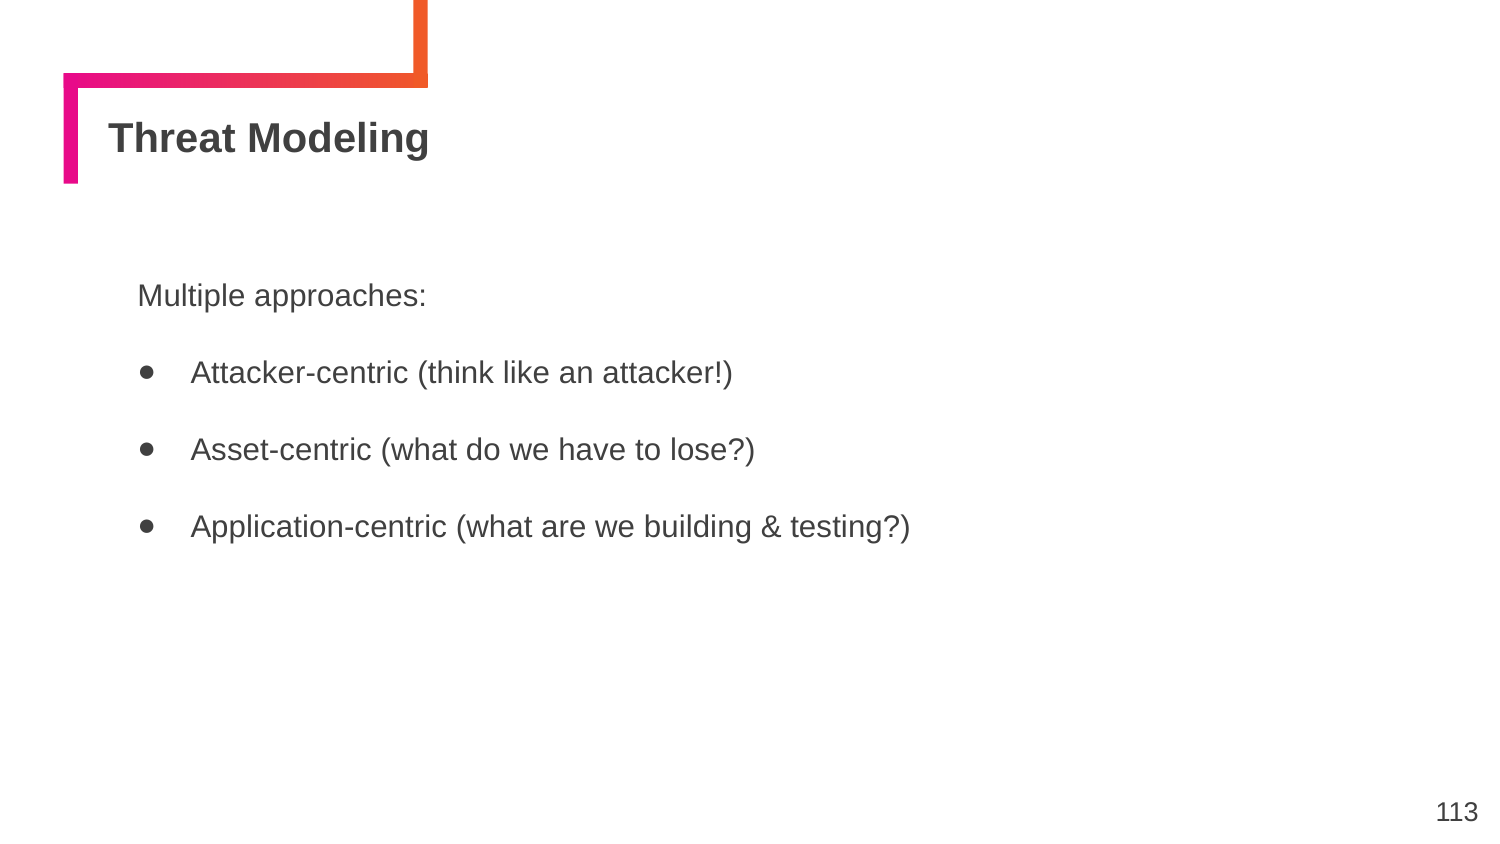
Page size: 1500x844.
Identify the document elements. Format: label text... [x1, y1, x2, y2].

title Threat Modeling [100, 117, 1455, 169]
slide_number 113 [1403, 779, 1494, 844]
text_box Multiple approaches: Attacker-centric (think like an attacker!) Asset-centric (what do we have to lose?) Application-centric (what are we building & testing?) [100, 241, 1264, 770]
